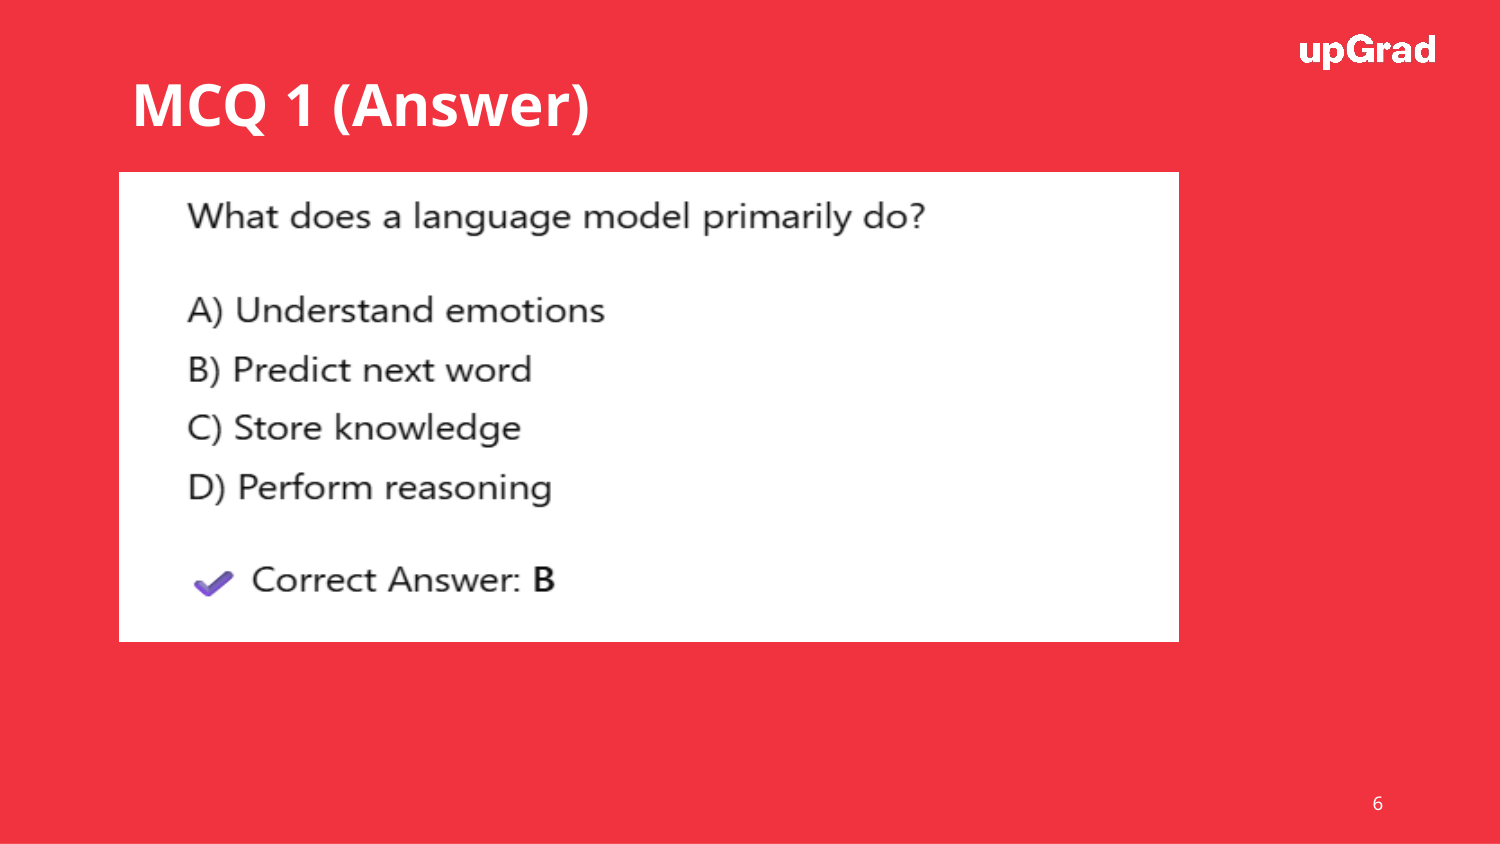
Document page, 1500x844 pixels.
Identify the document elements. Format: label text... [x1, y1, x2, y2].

picture [119, 172, 1179, 642]
text_box MCQ 1 (Answer) [116, 61, 1243, 147]
slide_number 6 [1060, 782, 1399, 827]
picture [1300, 34, 1435, 70]
